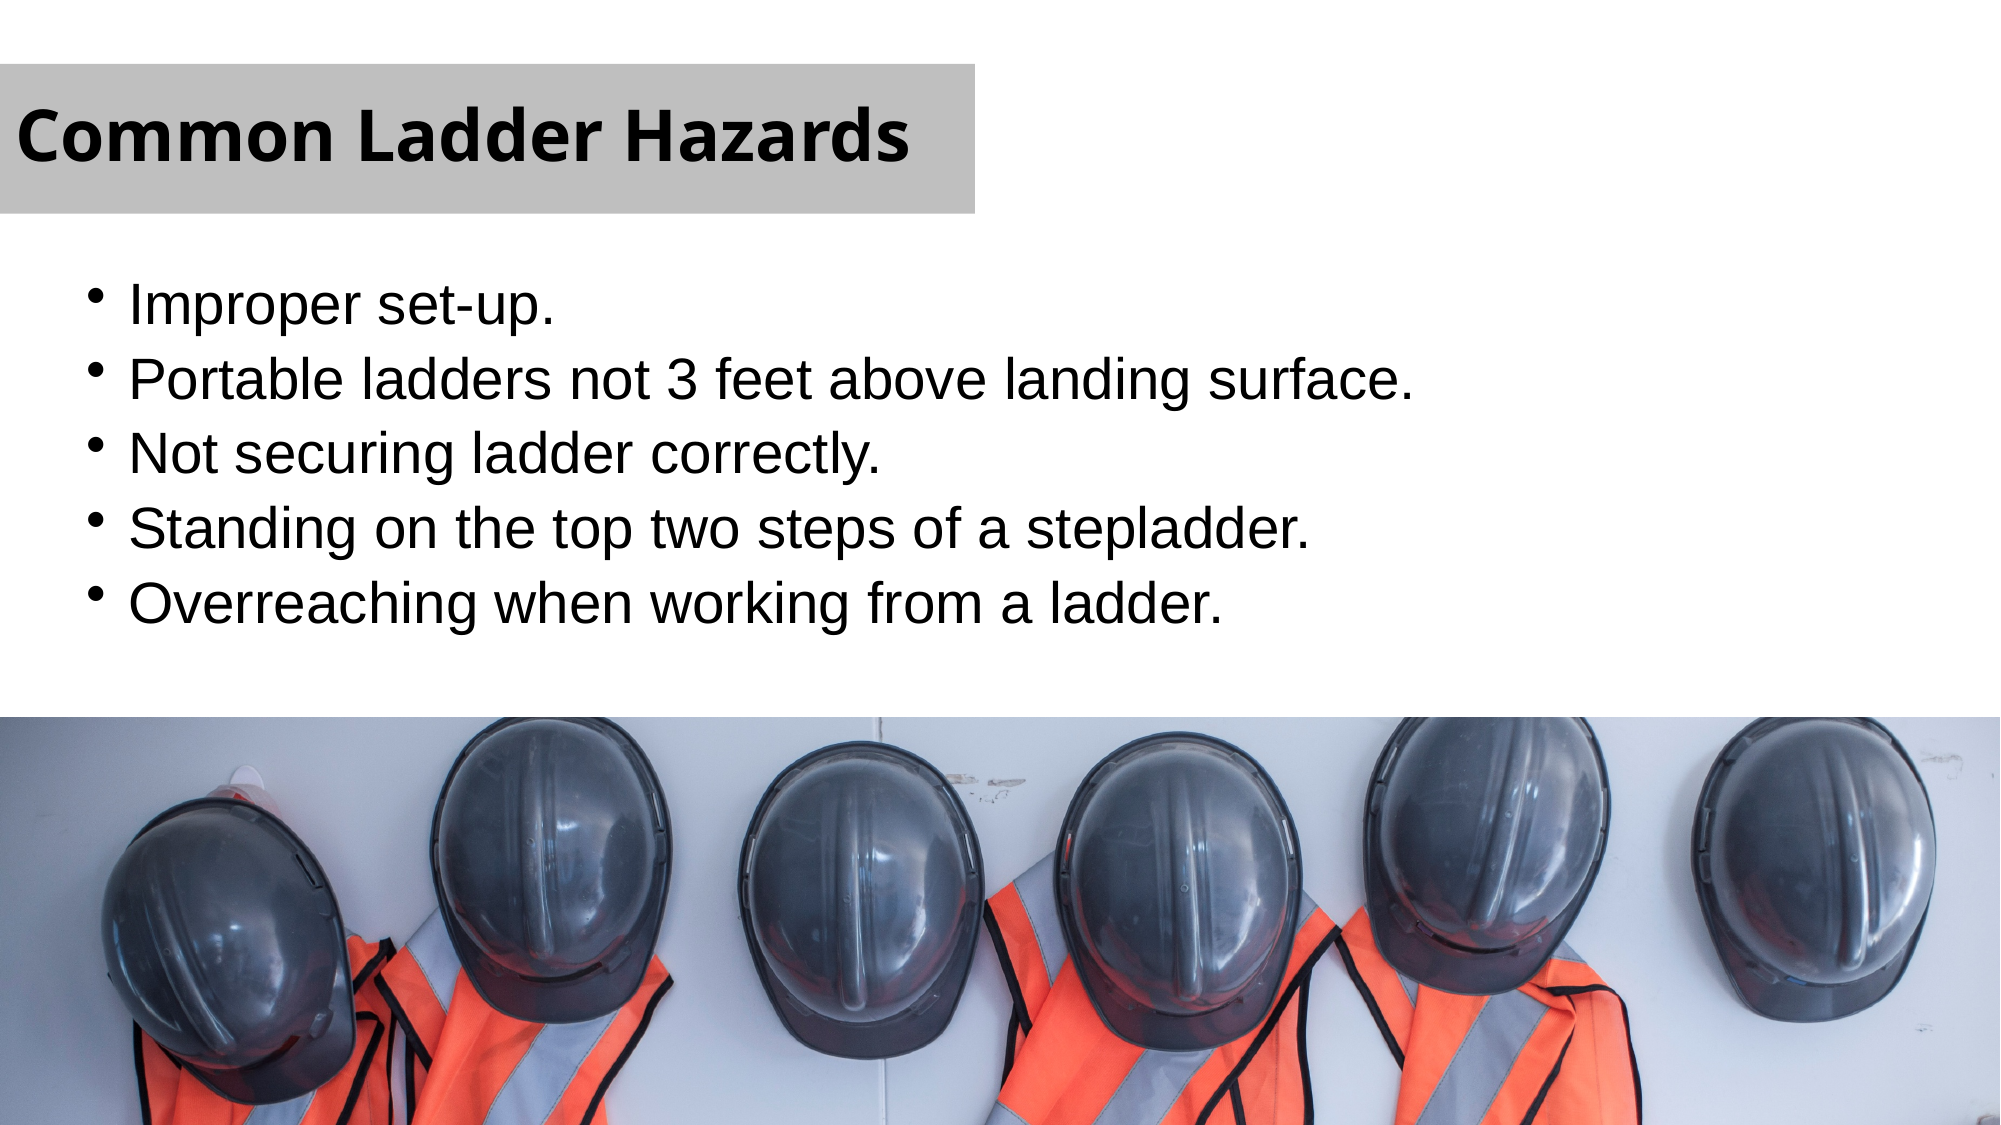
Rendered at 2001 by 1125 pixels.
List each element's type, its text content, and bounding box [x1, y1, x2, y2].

picture [0, 717, 2000, 1125]
title Common Ladder Hazards [0, 63, 975, 214]
list Improper set-up. Portable ladders not 3 feet above landing surface. Not securing ladder correctly. Standing on the top two steps of a stepladder. Overreaching when working from a ladder. [71, 266, 1796, 717]
